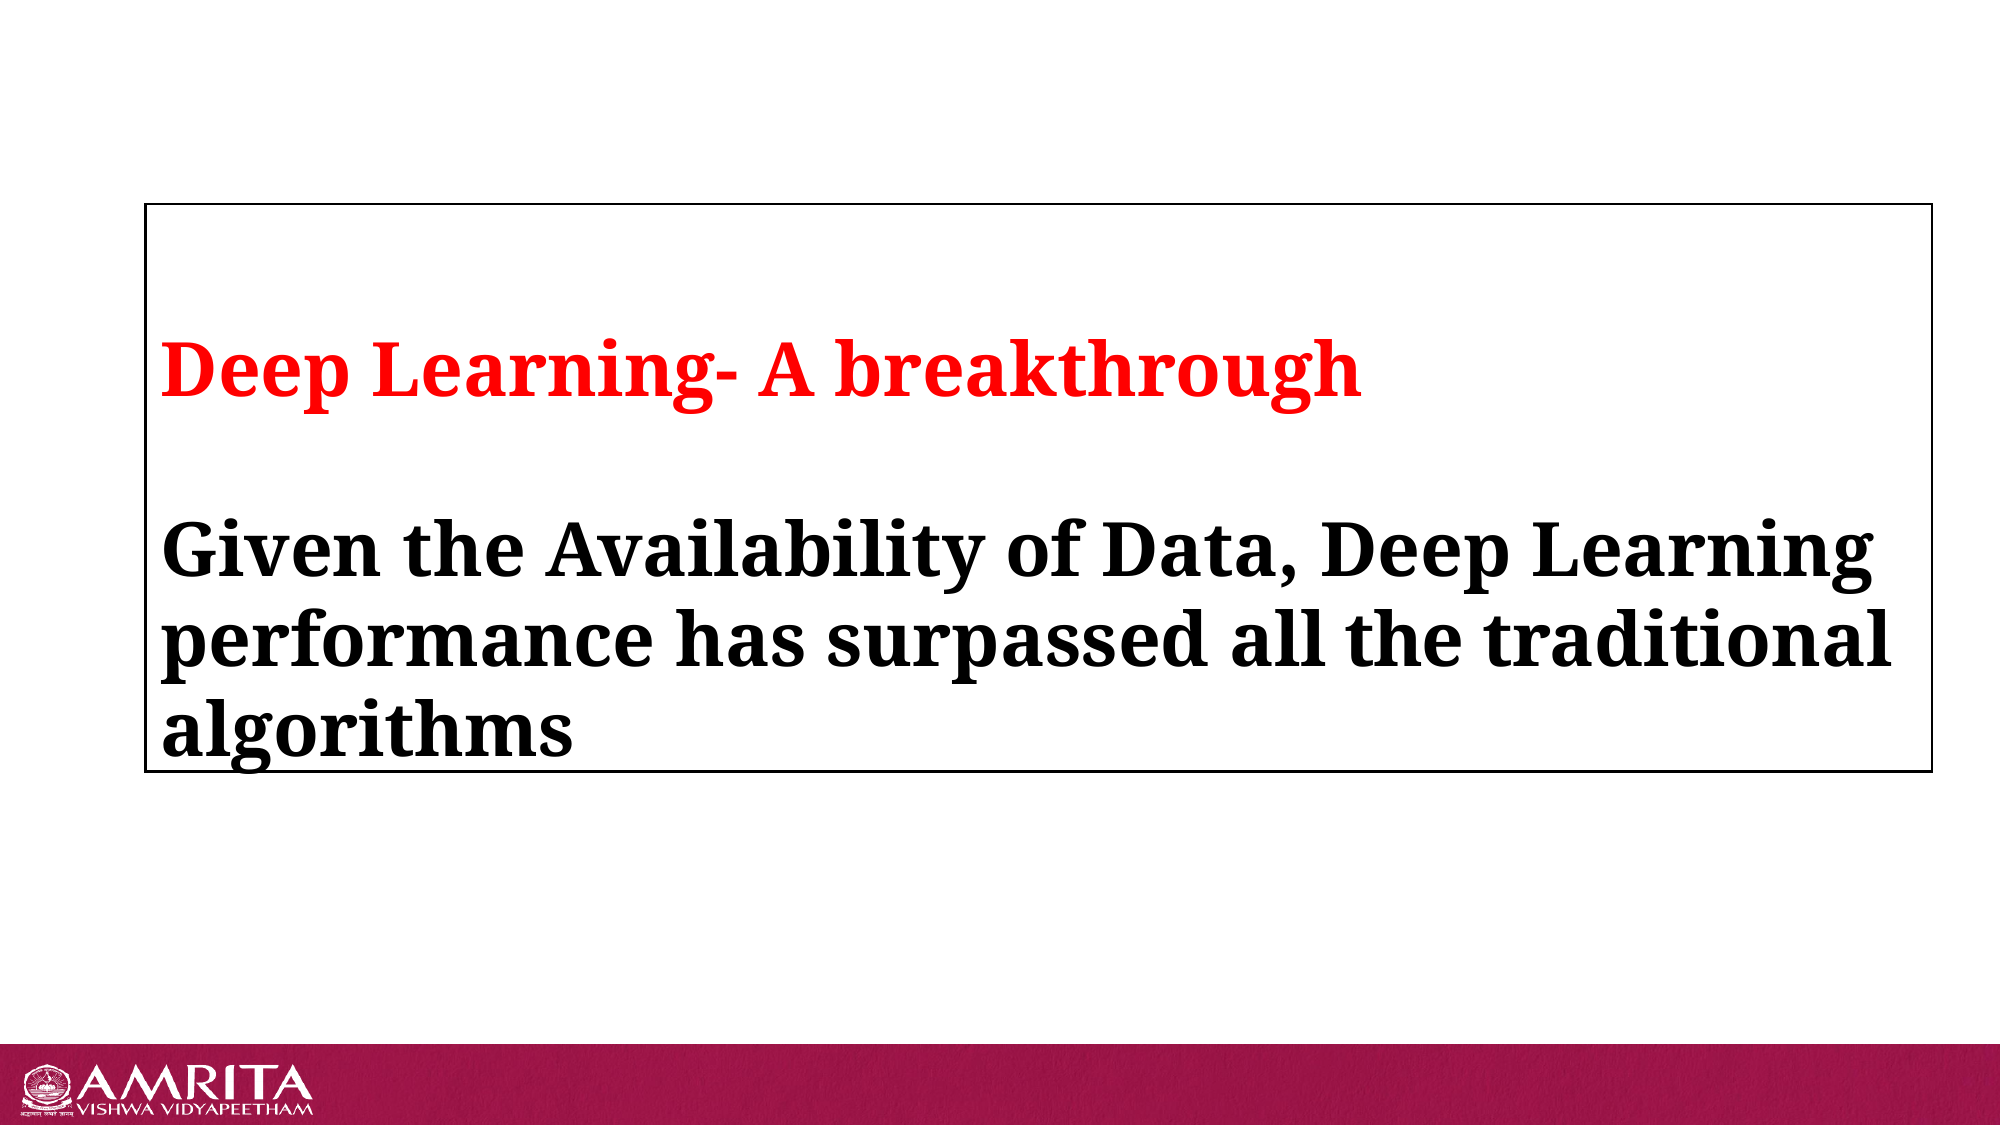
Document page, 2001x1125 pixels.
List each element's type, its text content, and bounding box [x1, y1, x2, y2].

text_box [0, 1044, 2000, 1125]
text_box Deep Learning- A breakthrough Given the Availability of Data, Deep Learning performance has surpassed all the traditional algorithms [144, 203, 1933, 773]
